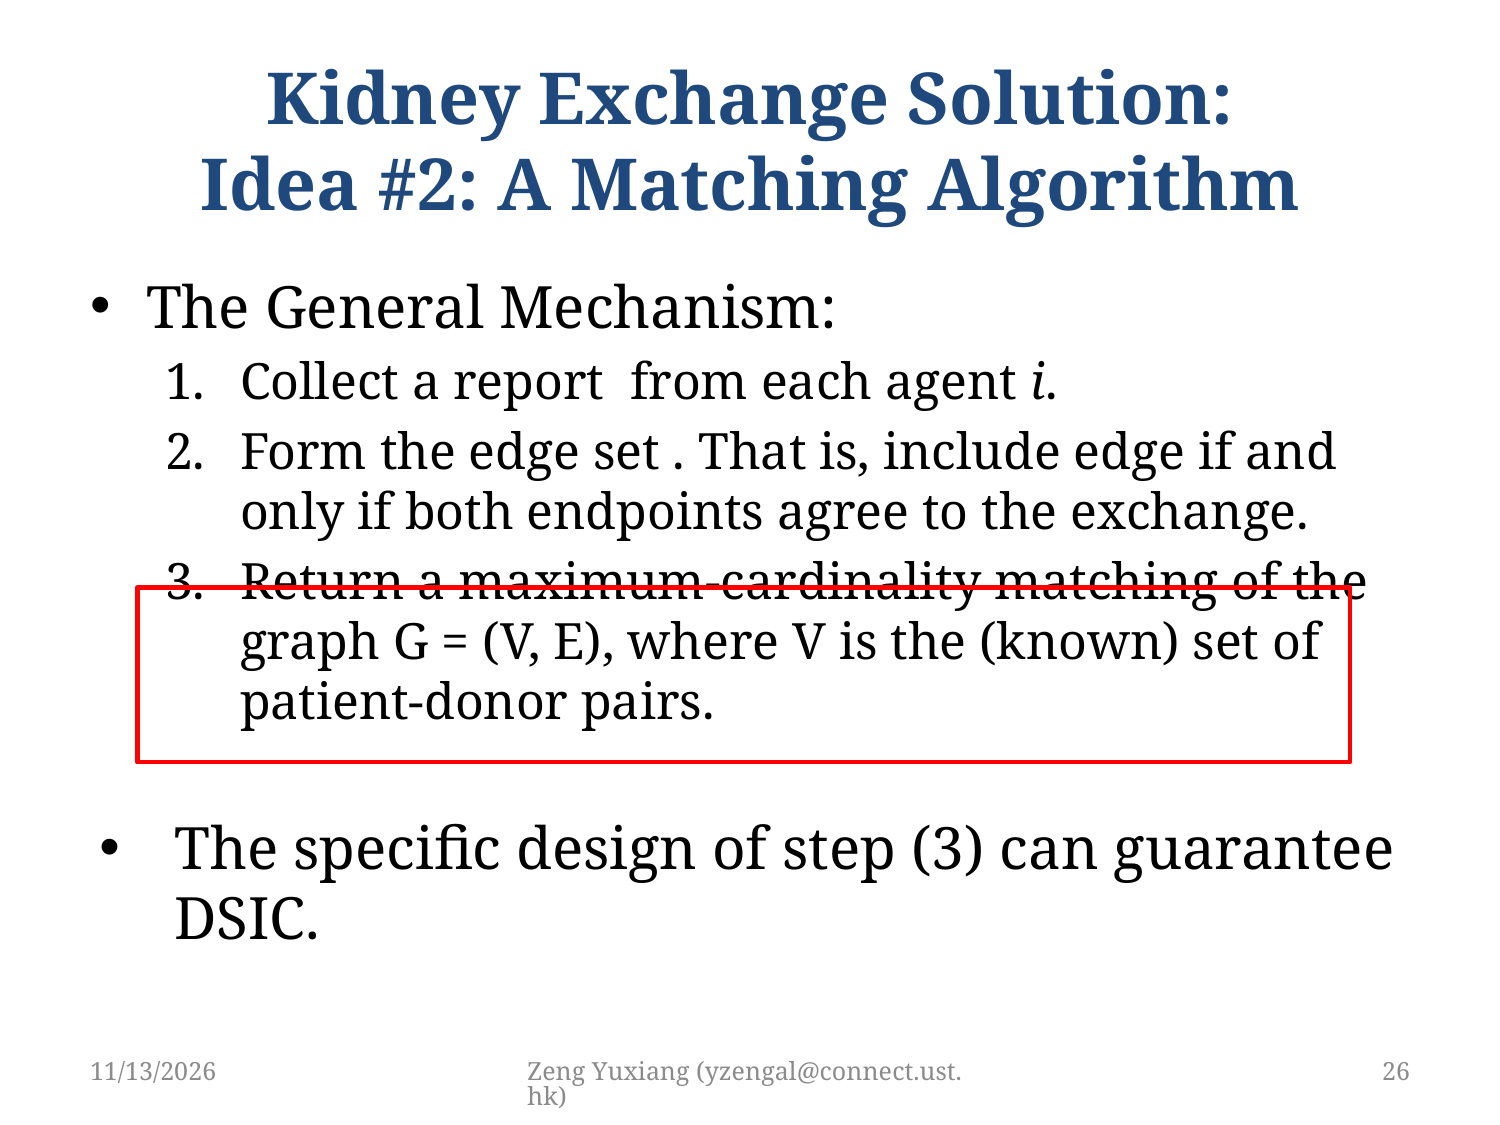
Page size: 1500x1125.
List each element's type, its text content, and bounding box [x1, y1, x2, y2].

text_box [135, 585, 1352, 764]
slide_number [75, 1042, 425, 1103]
title Kidney Exchange Solution: Idea #2: A Matching Algorithm [75, 45, 1425, 233]
footer Zeng Yuxiang (yzengal@connect.ust.hk) [512, 1042, 988, 1103]
slide_number 26 [1074, 1042, 1425, 1103]
